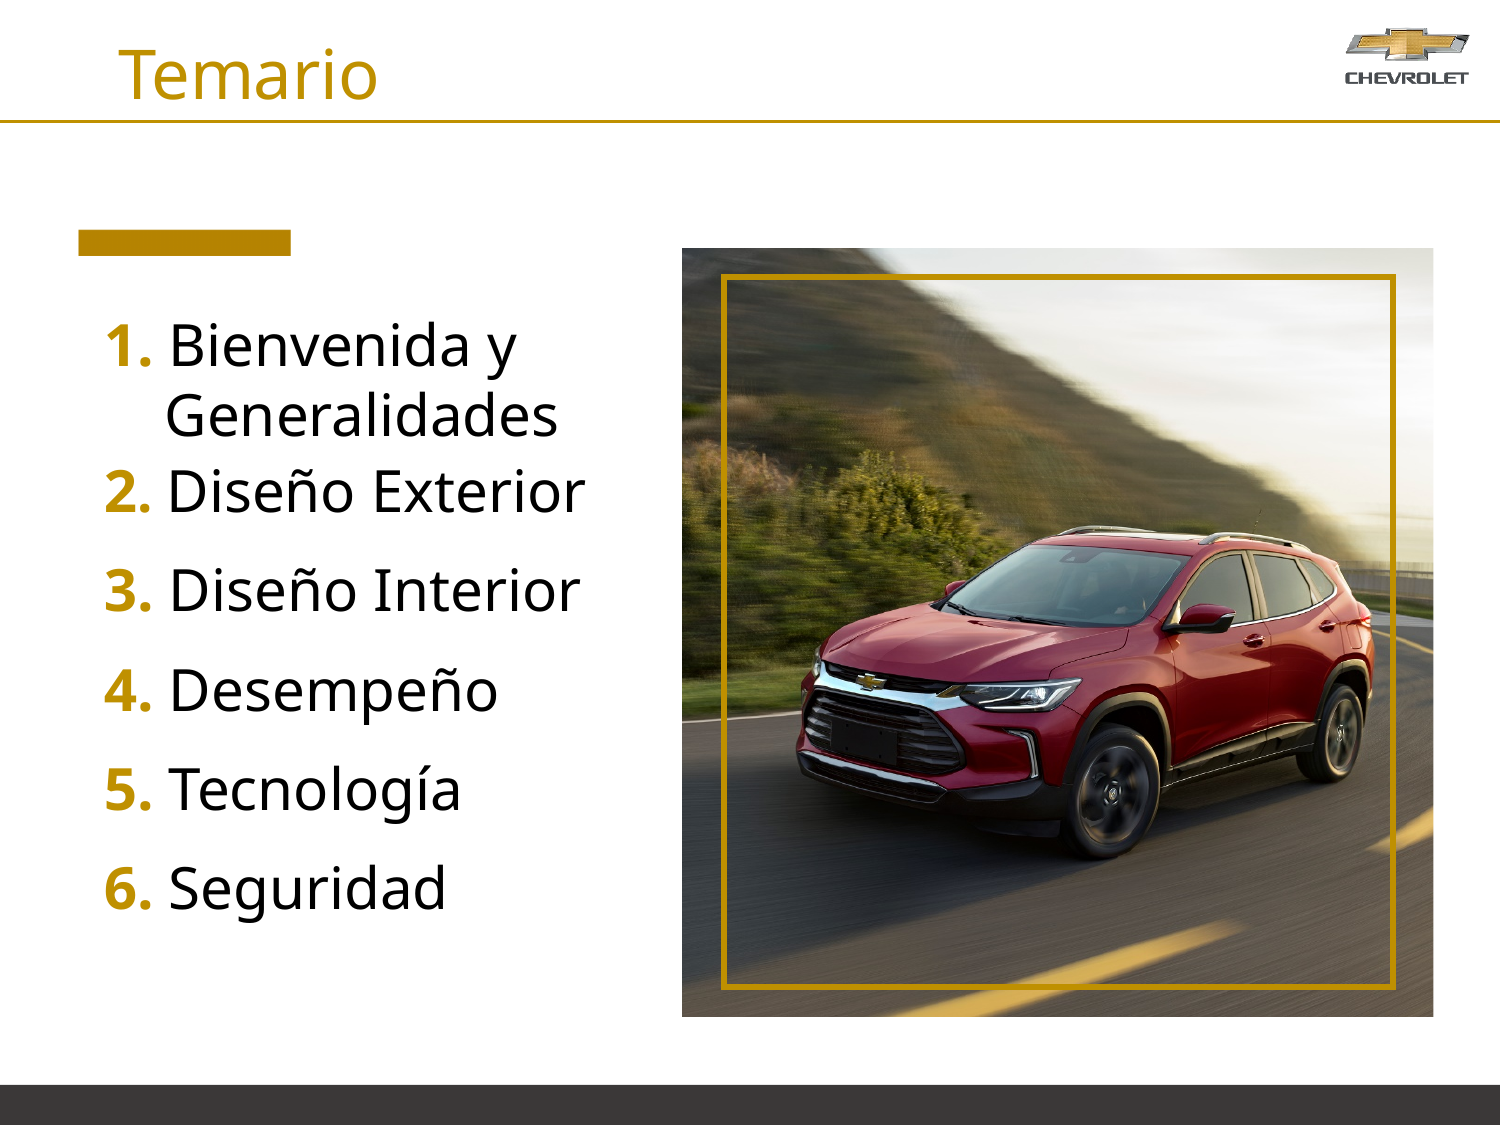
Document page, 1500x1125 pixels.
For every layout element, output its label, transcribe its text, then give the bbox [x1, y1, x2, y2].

text_box 3. Diseño Interior [89, 546, 682, 631]
text_box 2. Diseño Exterior [89, 446, 682, 532]
title Temario [103, 32, 1333, 122]
text_box 5. Tecnología [89, 744, 682, 830]
picture [682, 248, 1434, 1018]
picture [79, 136, 291, 349]
text_box 4. Desempeño [89, 645, 682, 731]
text_box 6. Seguridad [89, 843, 682, 929]
text_box 1. Bienvenida y Generalidades [89, 300, 649, 446]
picture [1339, 22, 1477, 88]
